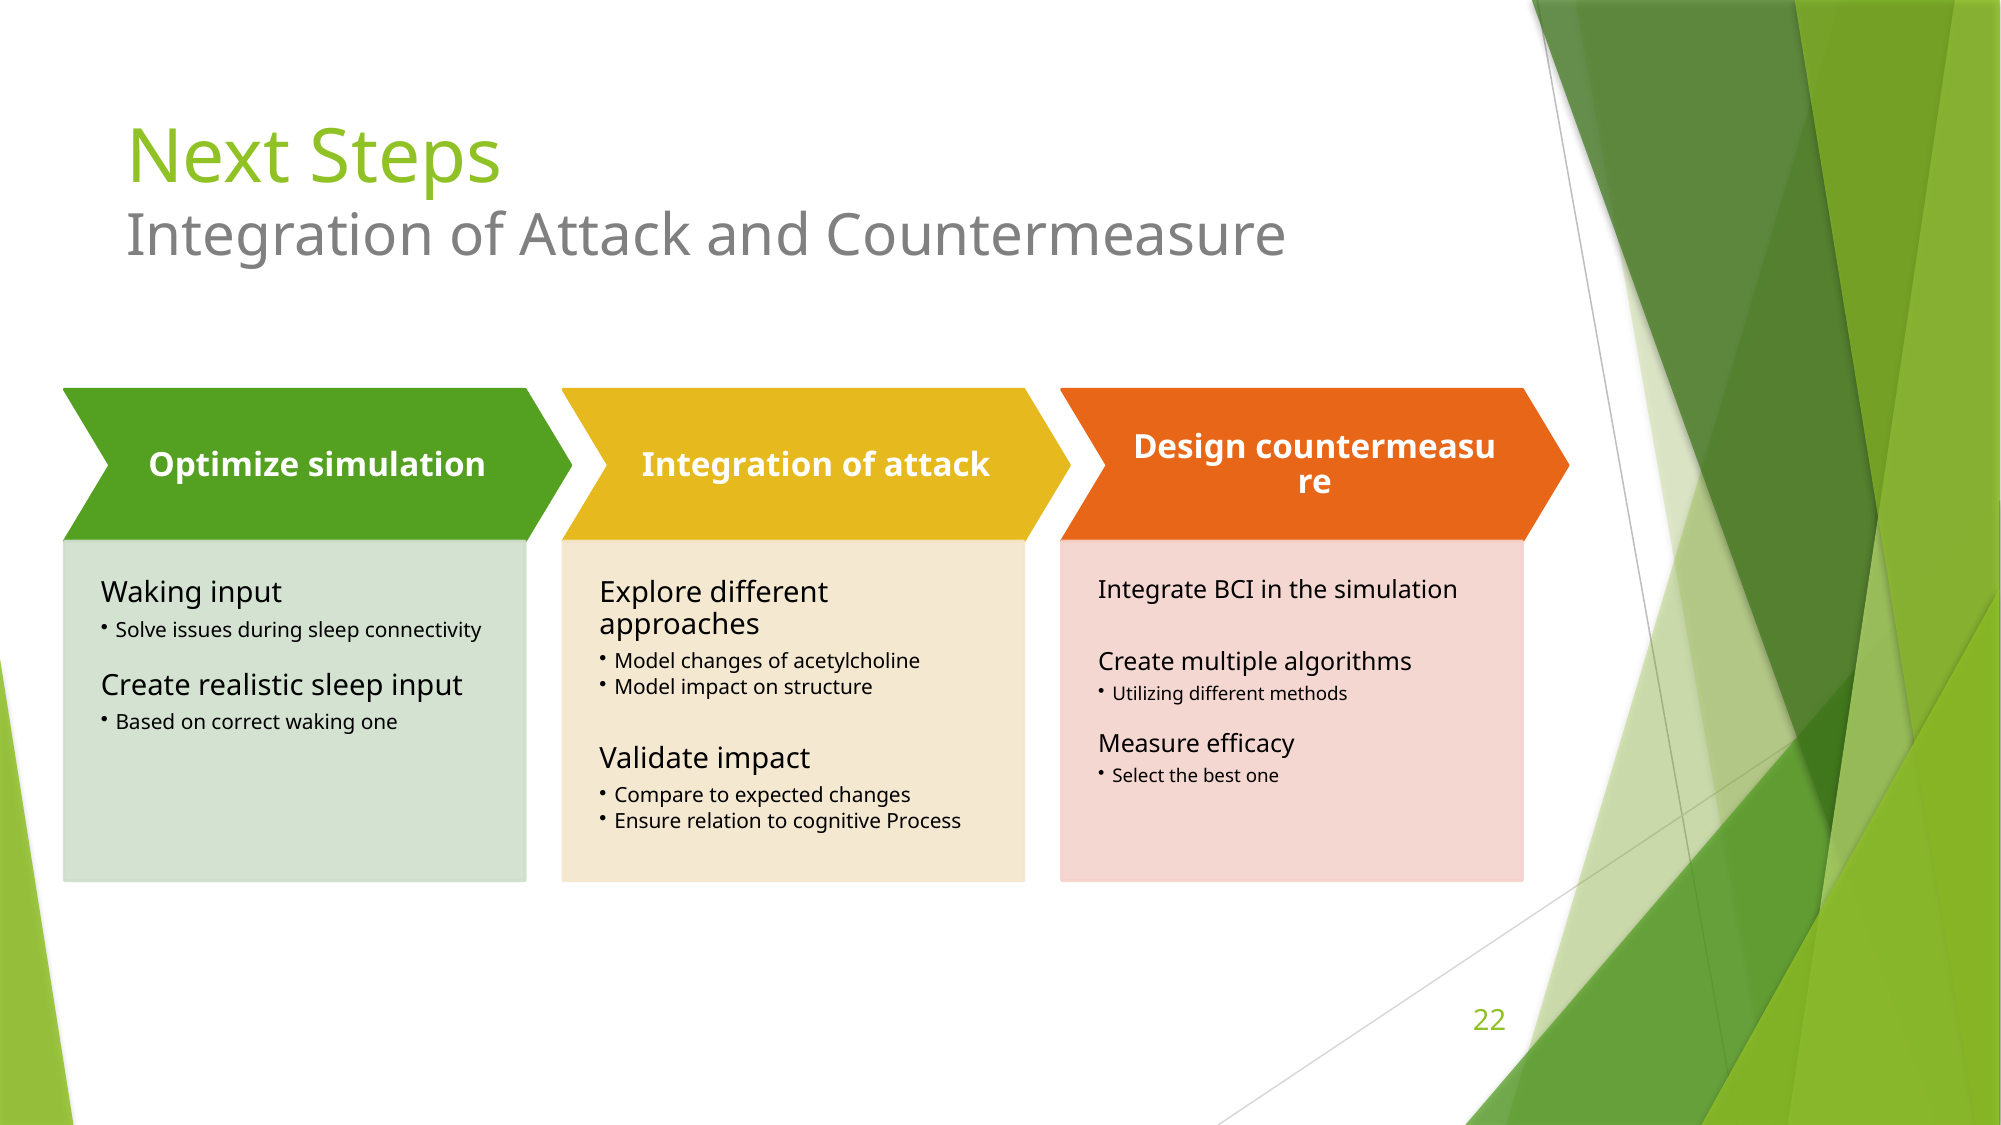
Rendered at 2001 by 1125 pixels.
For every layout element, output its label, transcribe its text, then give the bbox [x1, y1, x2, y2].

title Next Steps Integration of Attack and Countermeasure [111, 99, 1522, 315]
slide_number 22 [1409, 991, 1522, 1051]
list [62, 316, 1570, 954]
